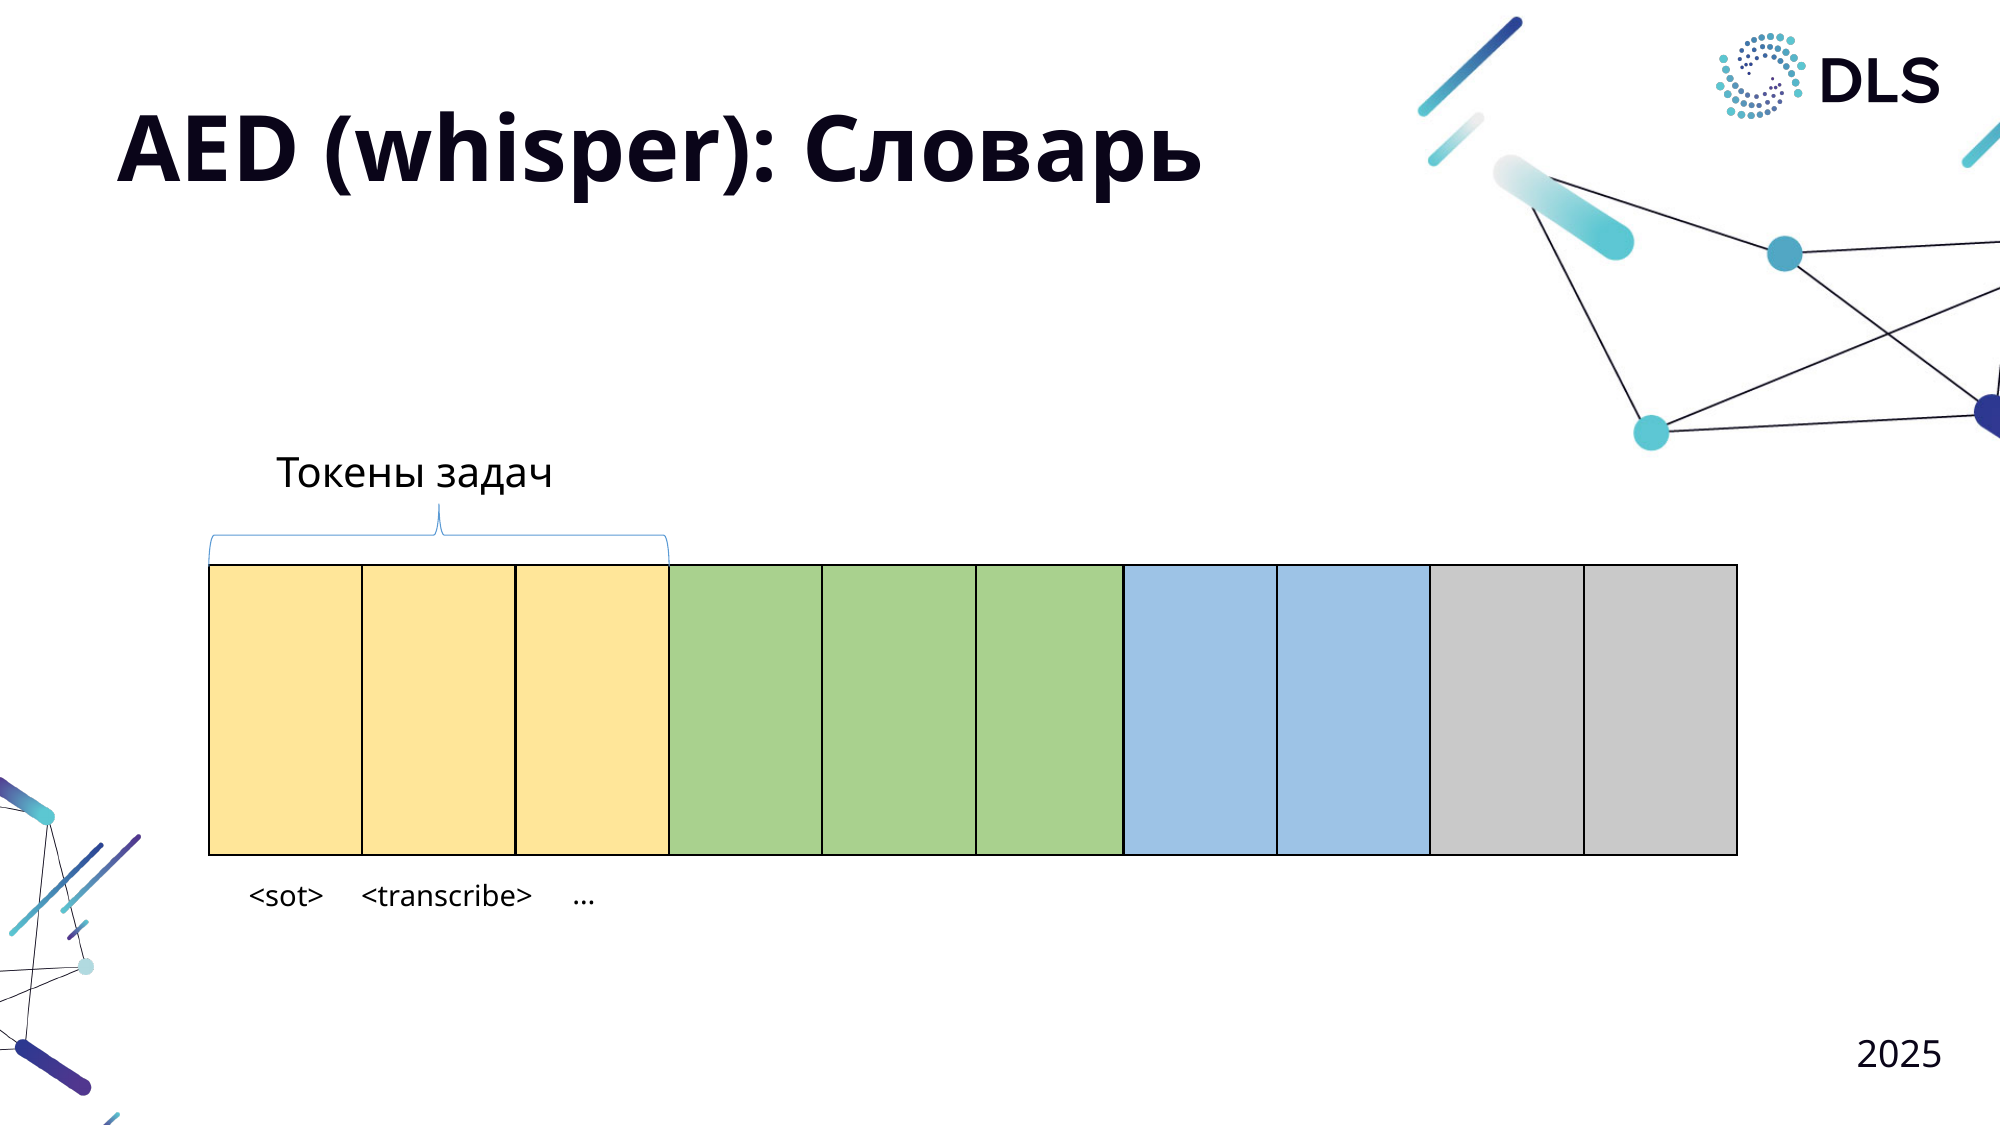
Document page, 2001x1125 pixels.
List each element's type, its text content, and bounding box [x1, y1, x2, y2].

text_box [1276, 564, 1429, 856]
text_box [668, 564, 821, 856]
text_box [515, 567, 668, 856]
text_box [208, 567, 361, 856]
text_box … [557, 867, 611, 918]
picture [0, 0, 2000, 1125]
text_box [1122, 564, 1276, 856]
text_box [821, 564, 975, 856]
text_box [1583, 564, 1738, 856]
text_box 2025 [1745, 1022, 1958, 1079]
title AED (whisper): Словарь [102, 42, 1787, 261]
text_box [1429, 564, 1583, 856]
text_box [361, 567, 515, 856]
text_box <sot> [233, 870, 340, 920]
text_box <transcribe> [346, 870, 548, 920]
text_box [208, 503, 670, 567]
text_box [975, 564, 1122, 856]
text_box Токены задач [261, 438, 636, 503]
